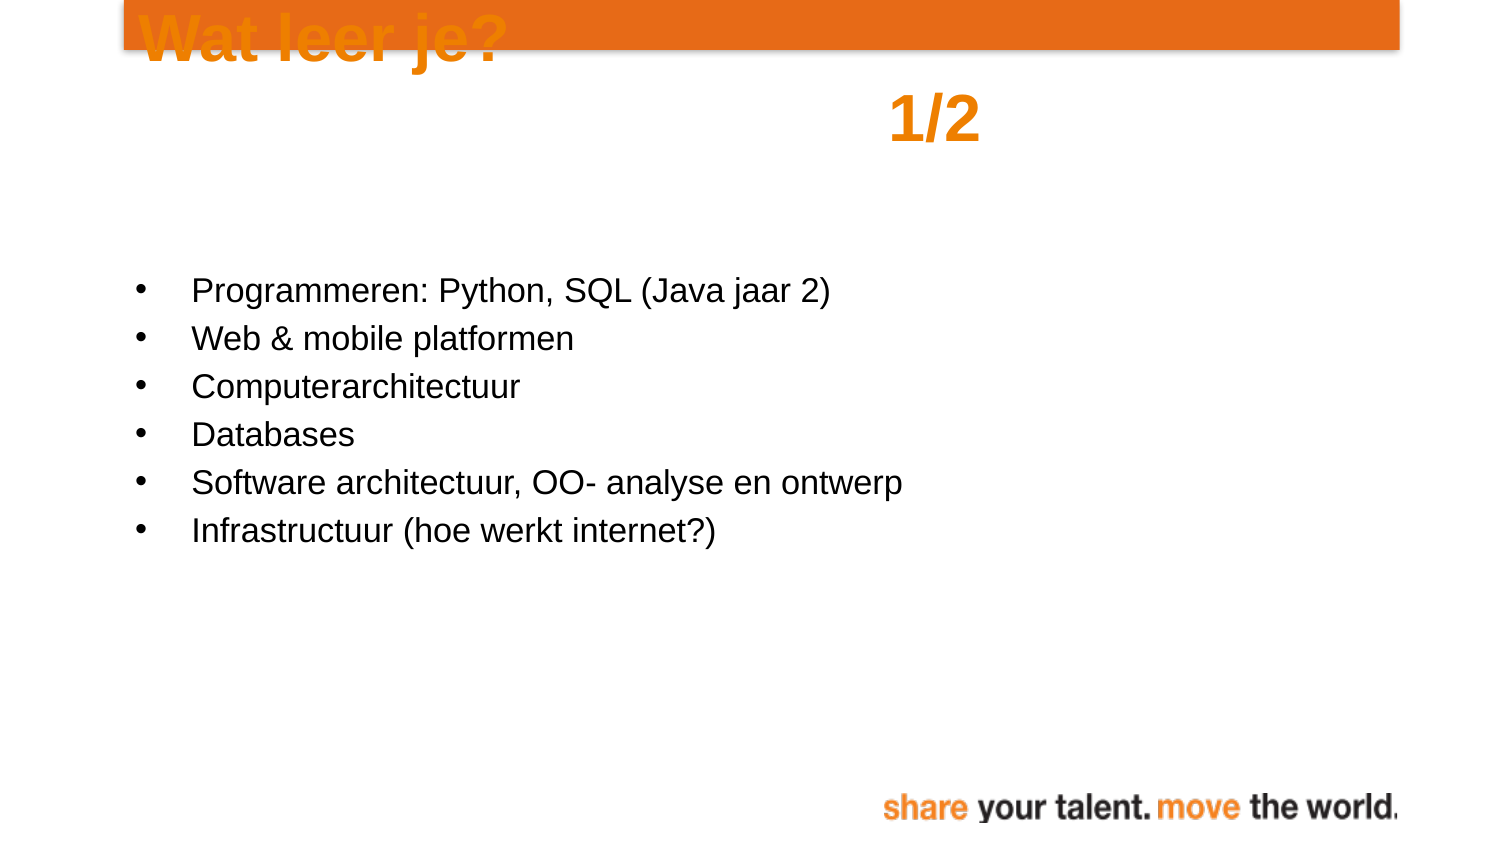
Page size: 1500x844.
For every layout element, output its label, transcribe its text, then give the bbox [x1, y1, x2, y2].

list Programmeren: Python, SQL (Java jaar 2) Web & mobile platformen Computerarchitectuur Databases Software architectuur, OO- analyse en ontwerp Infrastructuur (hoe werkt internet?) [123, 262, 951, 769]
title Wat leer je? 1/2 [123, 91, 1400, 163]
